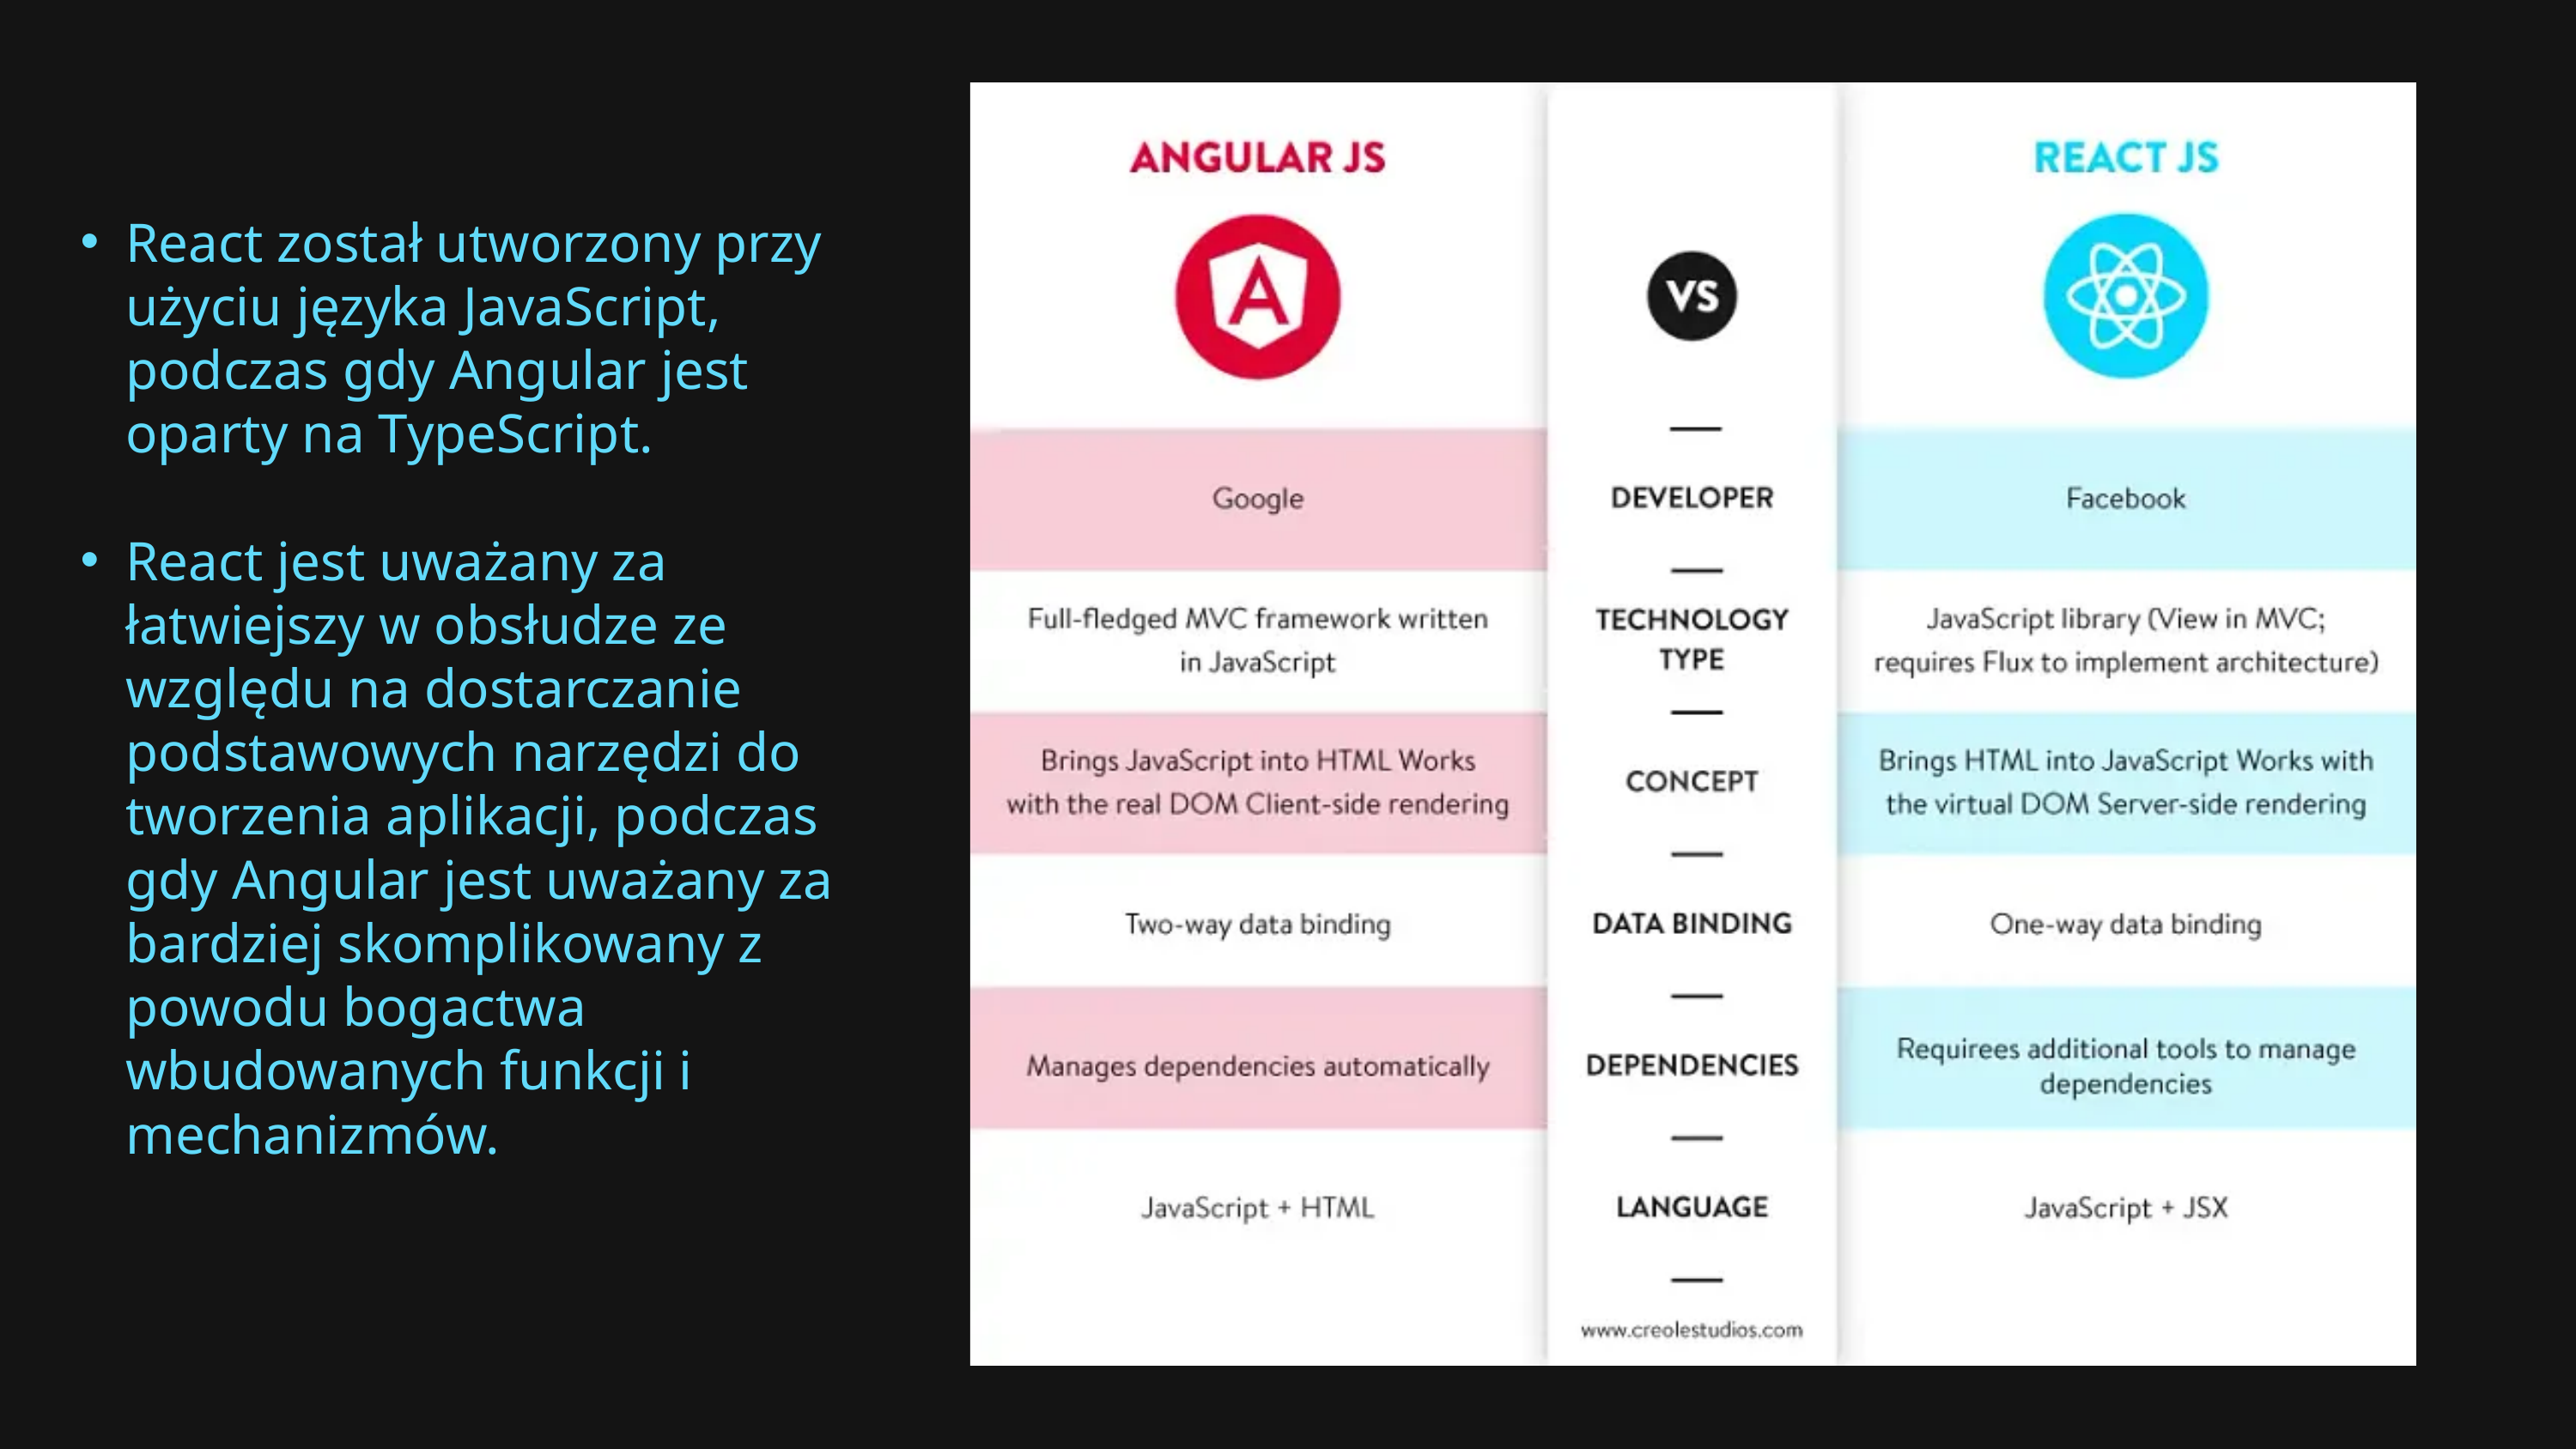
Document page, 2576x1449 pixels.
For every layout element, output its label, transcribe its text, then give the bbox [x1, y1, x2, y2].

text_box React został utworzony przy użyciu języka JavaScript, podczas gdy Angular jest oparty na TypeScript. React jest uważany za łatwiejszy w obsłudze ze względu na dostarczanie podstawowych narzędzi do tworzenia aplikacji, podczas gdy Angular jest uważany za bardziej skomplikowany z powodu bogactwa wbudowanych funkcji i mechanizmów. [35, 144, 905, 1228]
text_box [969, 82, 2416, 1367]
